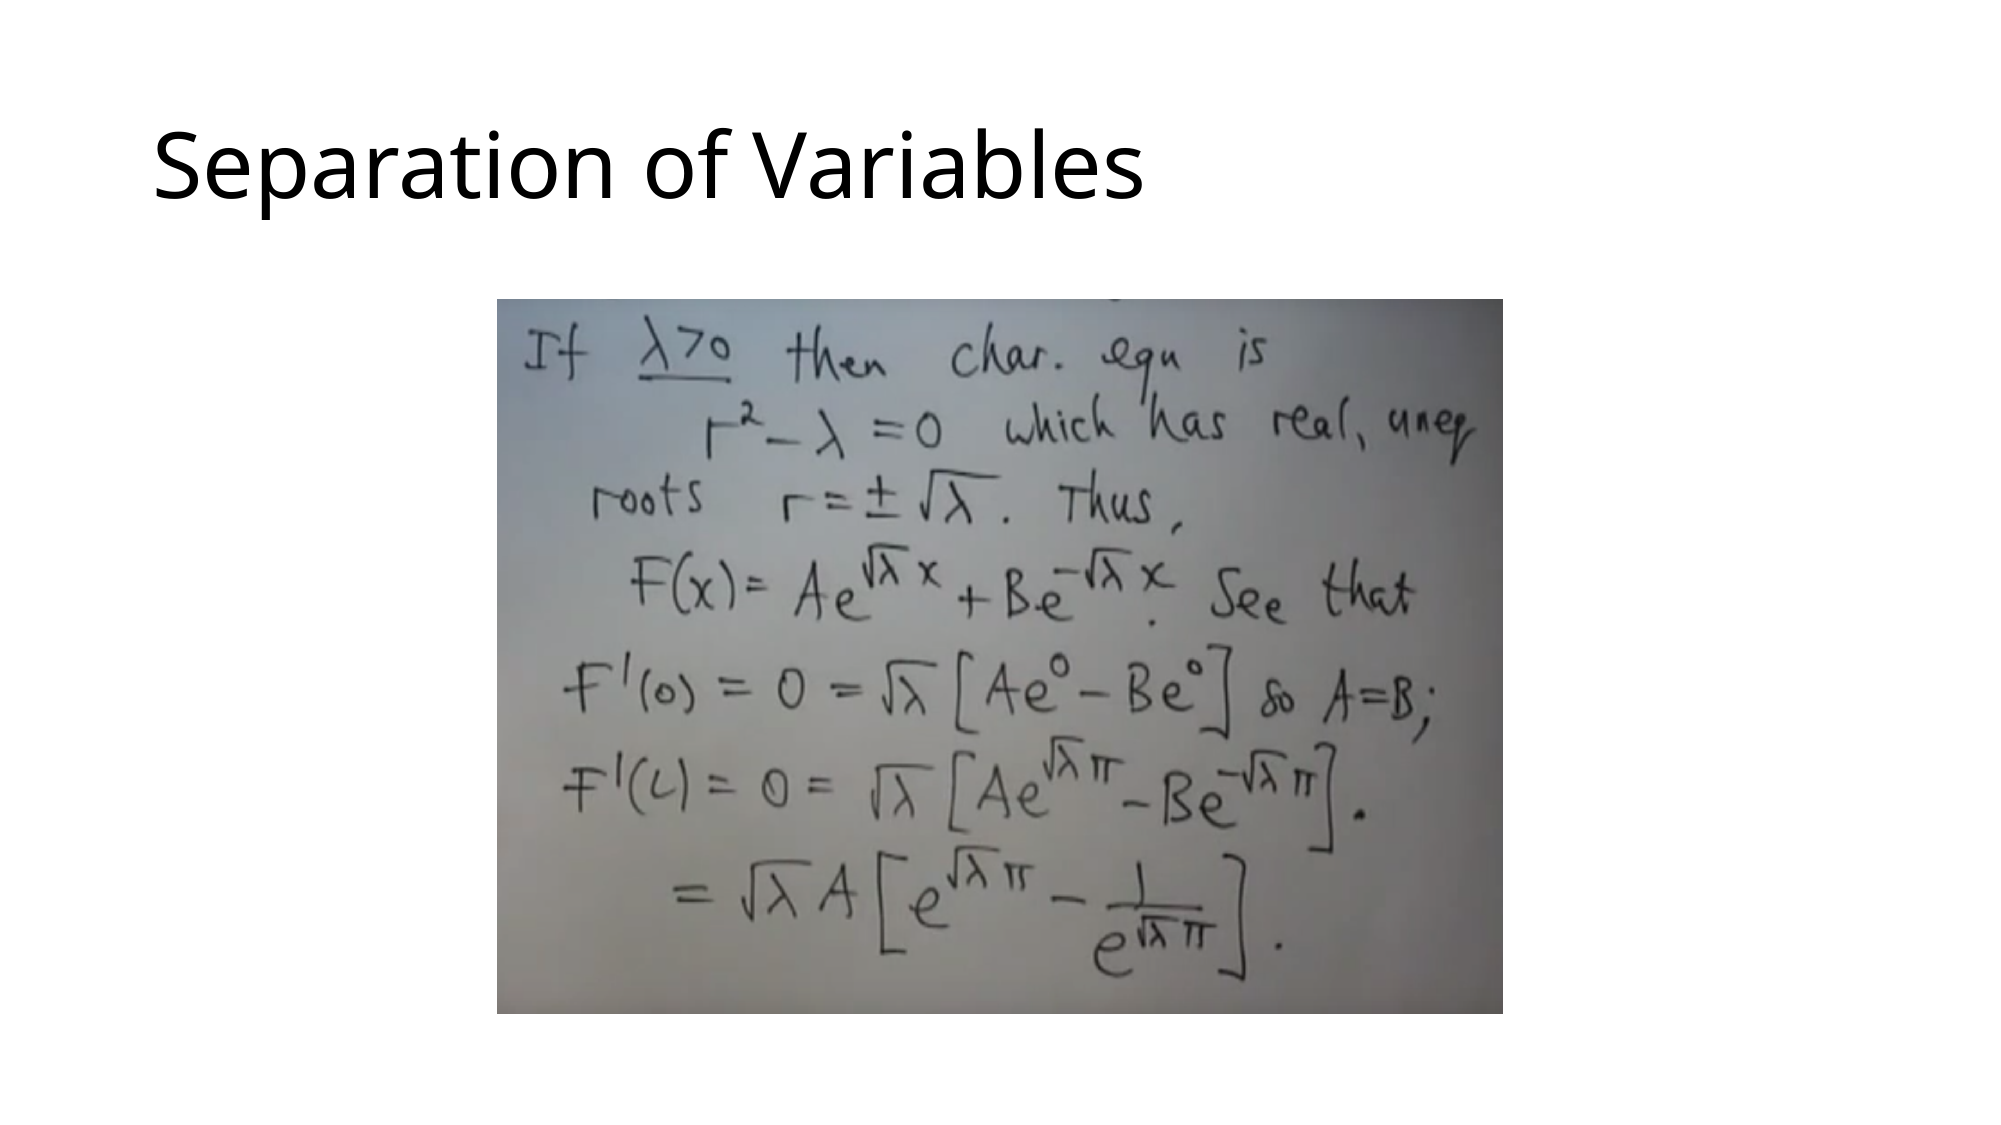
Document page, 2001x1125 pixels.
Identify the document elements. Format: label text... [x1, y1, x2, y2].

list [497, 299, 1503, 1014]
title Separation of Variables [137, 59, 1863, 278]
